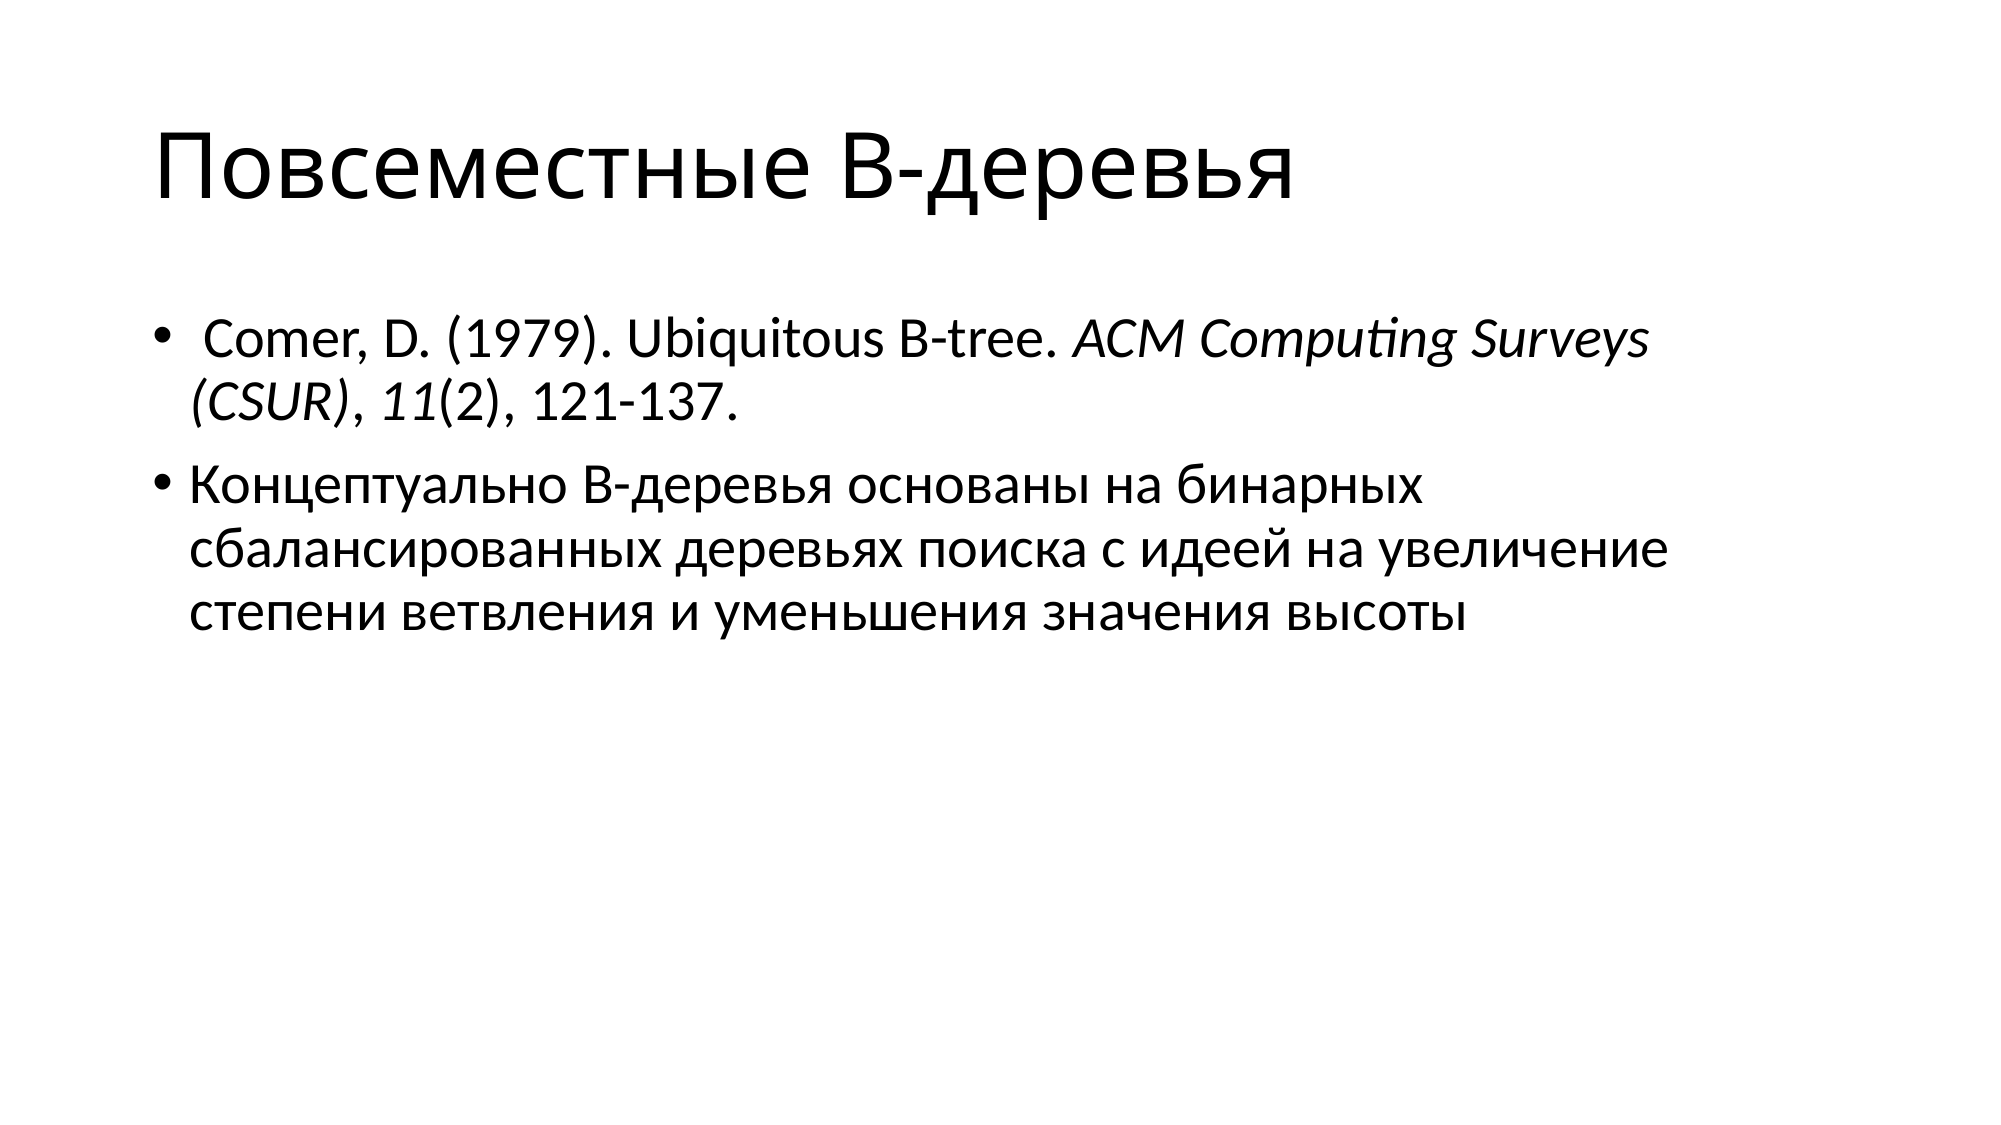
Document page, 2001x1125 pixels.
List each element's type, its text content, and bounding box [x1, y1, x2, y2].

title Повсеместные B-деревья [137, 59, 1863, 278]
list Comer, D. (1979). Ubiquitous B-tree. ACM Computing Surveys (CSUR), 11(2), 121-137. Концептуально B-деревья основаны на бинарных сбалансированных деревьях поиска с идеей на увеличение степени ветвления и уменьшения значения высоты [137, 299, 1863, 1014]
